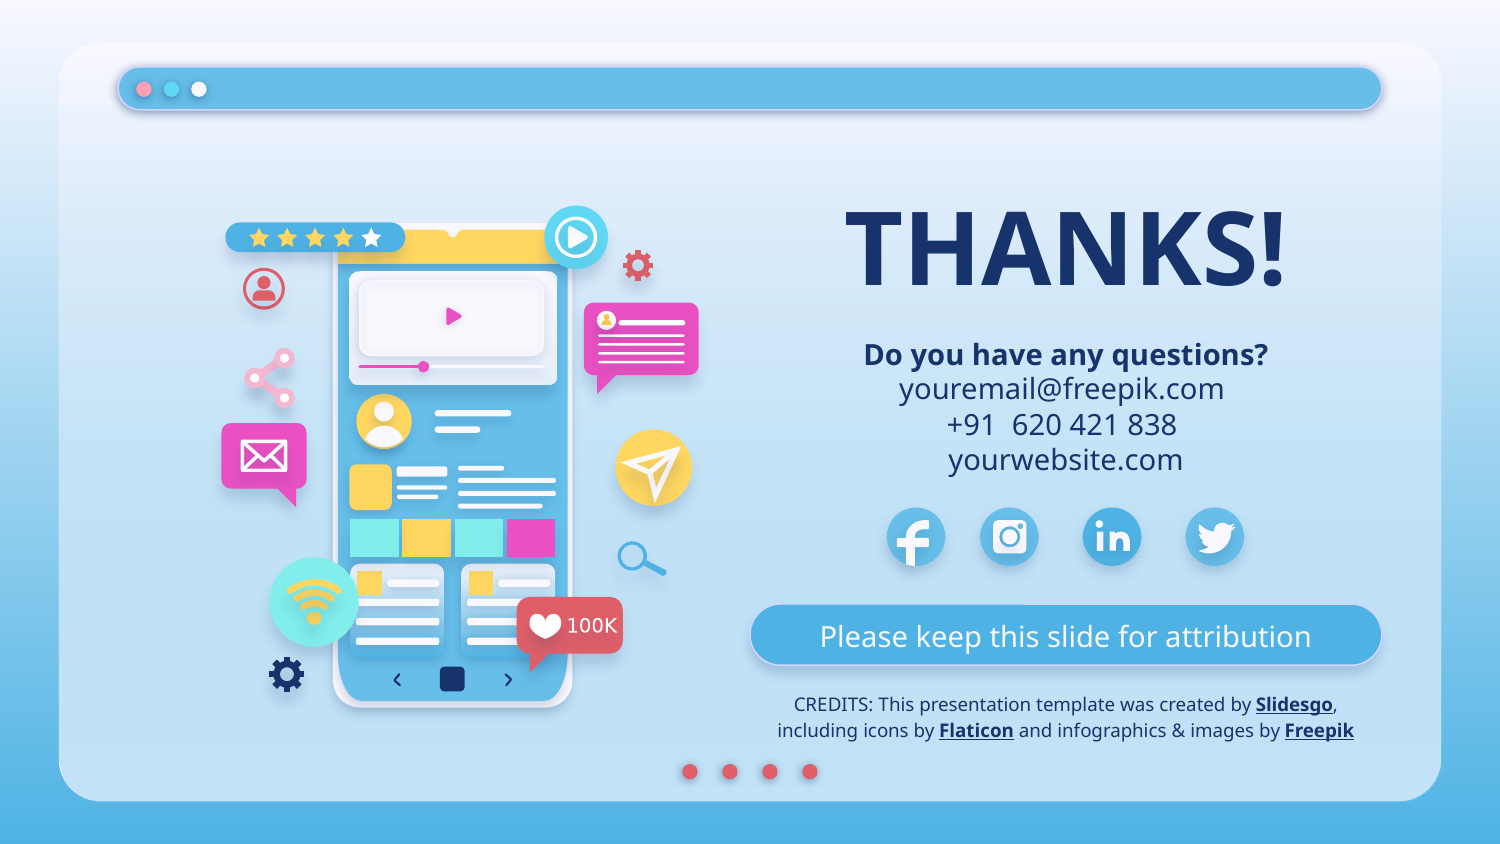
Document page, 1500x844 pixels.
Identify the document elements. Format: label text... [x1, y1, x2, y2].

text_box [767, 603, 1365, 607]
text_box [886, 507, 946, 567]
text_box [1082, 507, 1142, 567]
text_box [750, 611, 761, 659]
title THANKS! [750, 162, 1382, 327]
subtitle Do you have any questions? youremail@freepik.com +91 620 421 838 yourwebsite.com [795, 307, 1337, 504]
subtitle Please keep this slide for attribution [761, 607, 1371, 664]
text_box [221, 205, 699, 708]
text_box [979, 507, 1039, 567]
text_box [1185, 507, 1245, 567]
text_box [1371, 611, 1382, 658]
